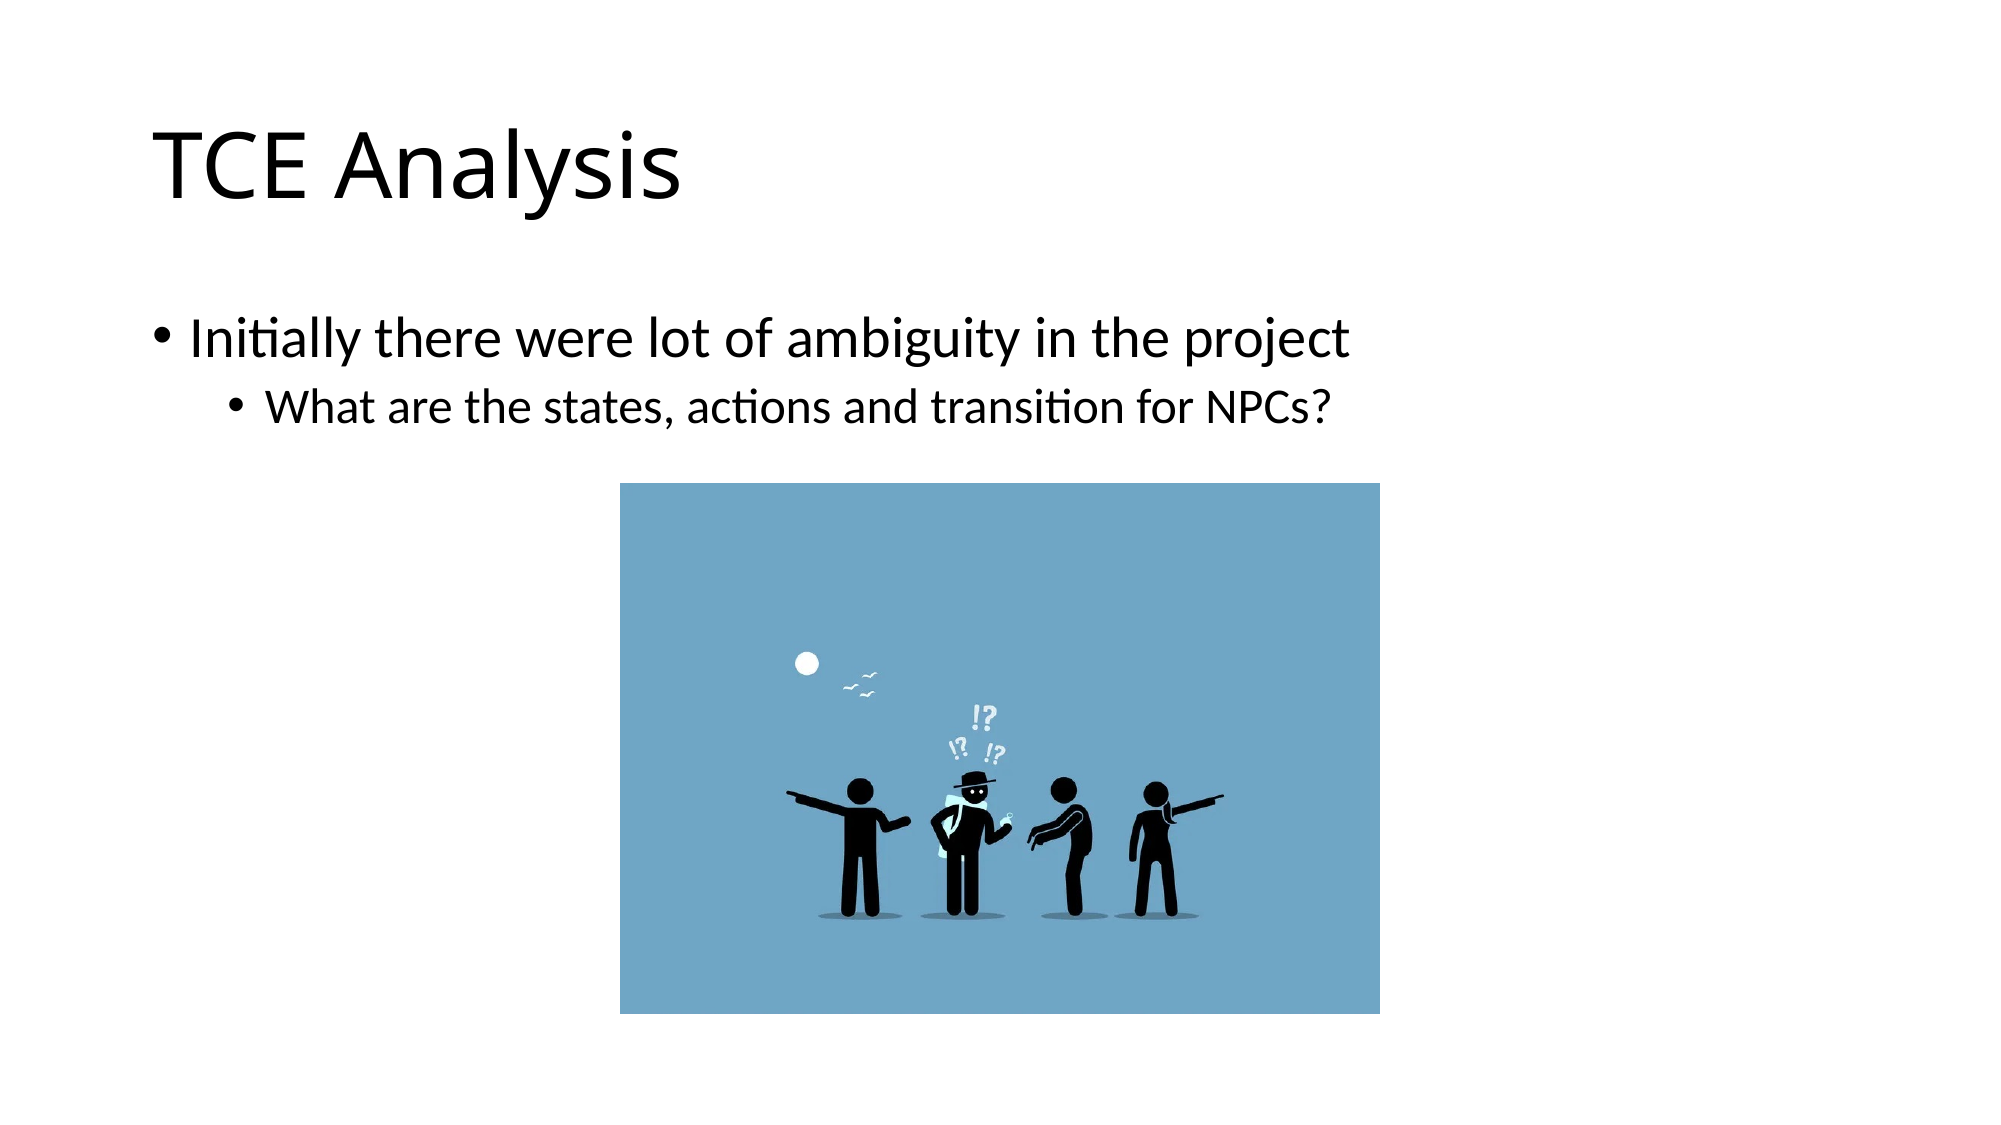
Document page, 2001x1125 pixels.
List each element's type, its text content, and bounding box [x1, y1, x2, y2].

title TCE Analysis [137, 59, 1863, 278]
list Initially there were lot of ambiguity in the project What are the states, actions and transition for NPCs? [137, 299, 1863, 1014]
picture [620, 483, 1380, 1014]
